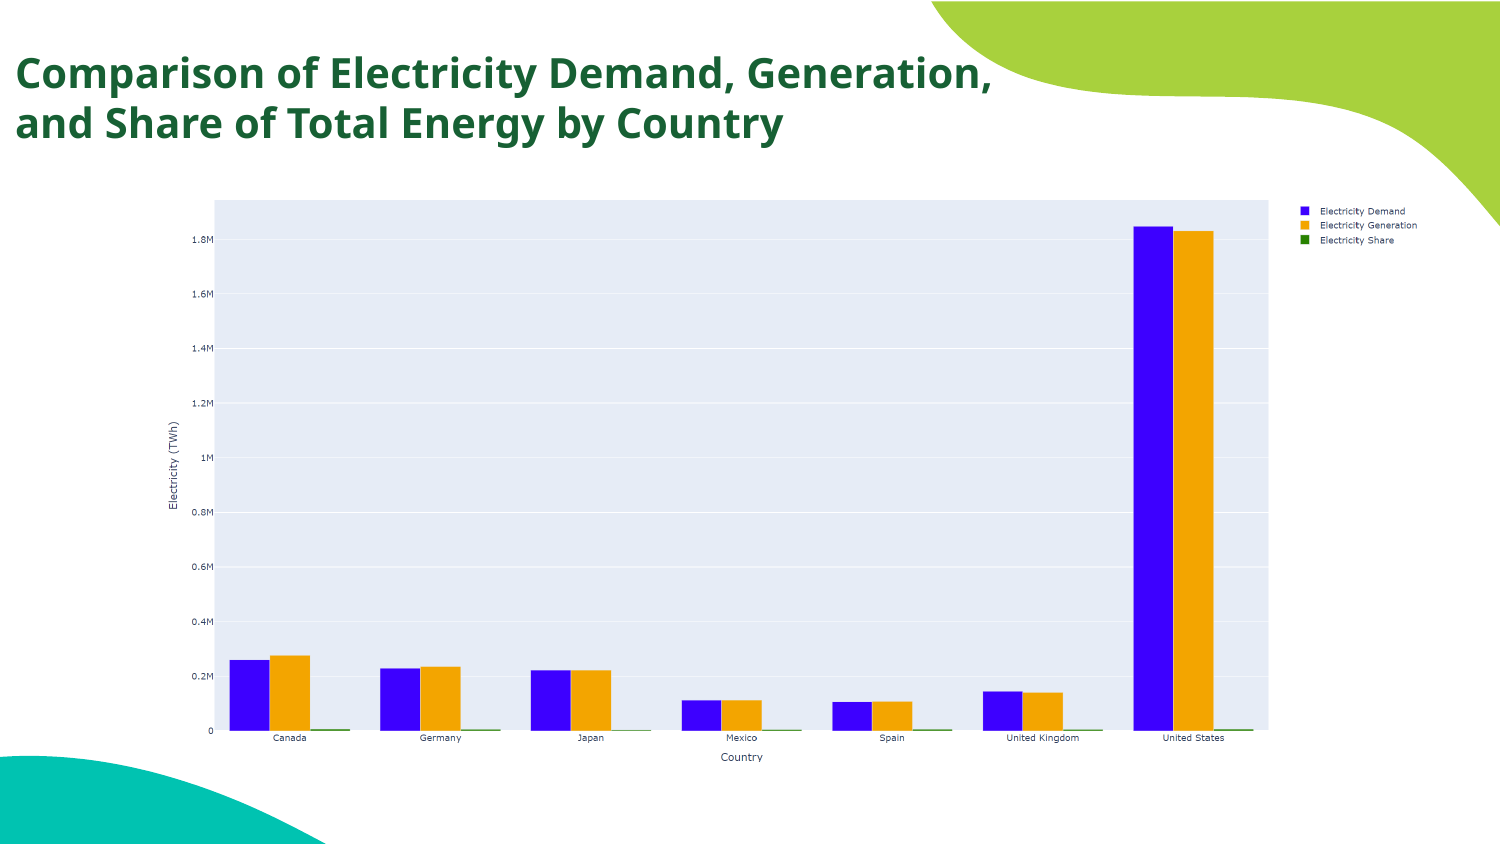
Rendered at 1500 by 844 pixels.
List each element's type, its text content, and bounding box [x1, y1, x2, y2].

title Comparison of Electricity Demand, Generation, and Share of Total Energy by Country [0, 90, 1264, 173]
picture [155, 178, 1433, 762]
